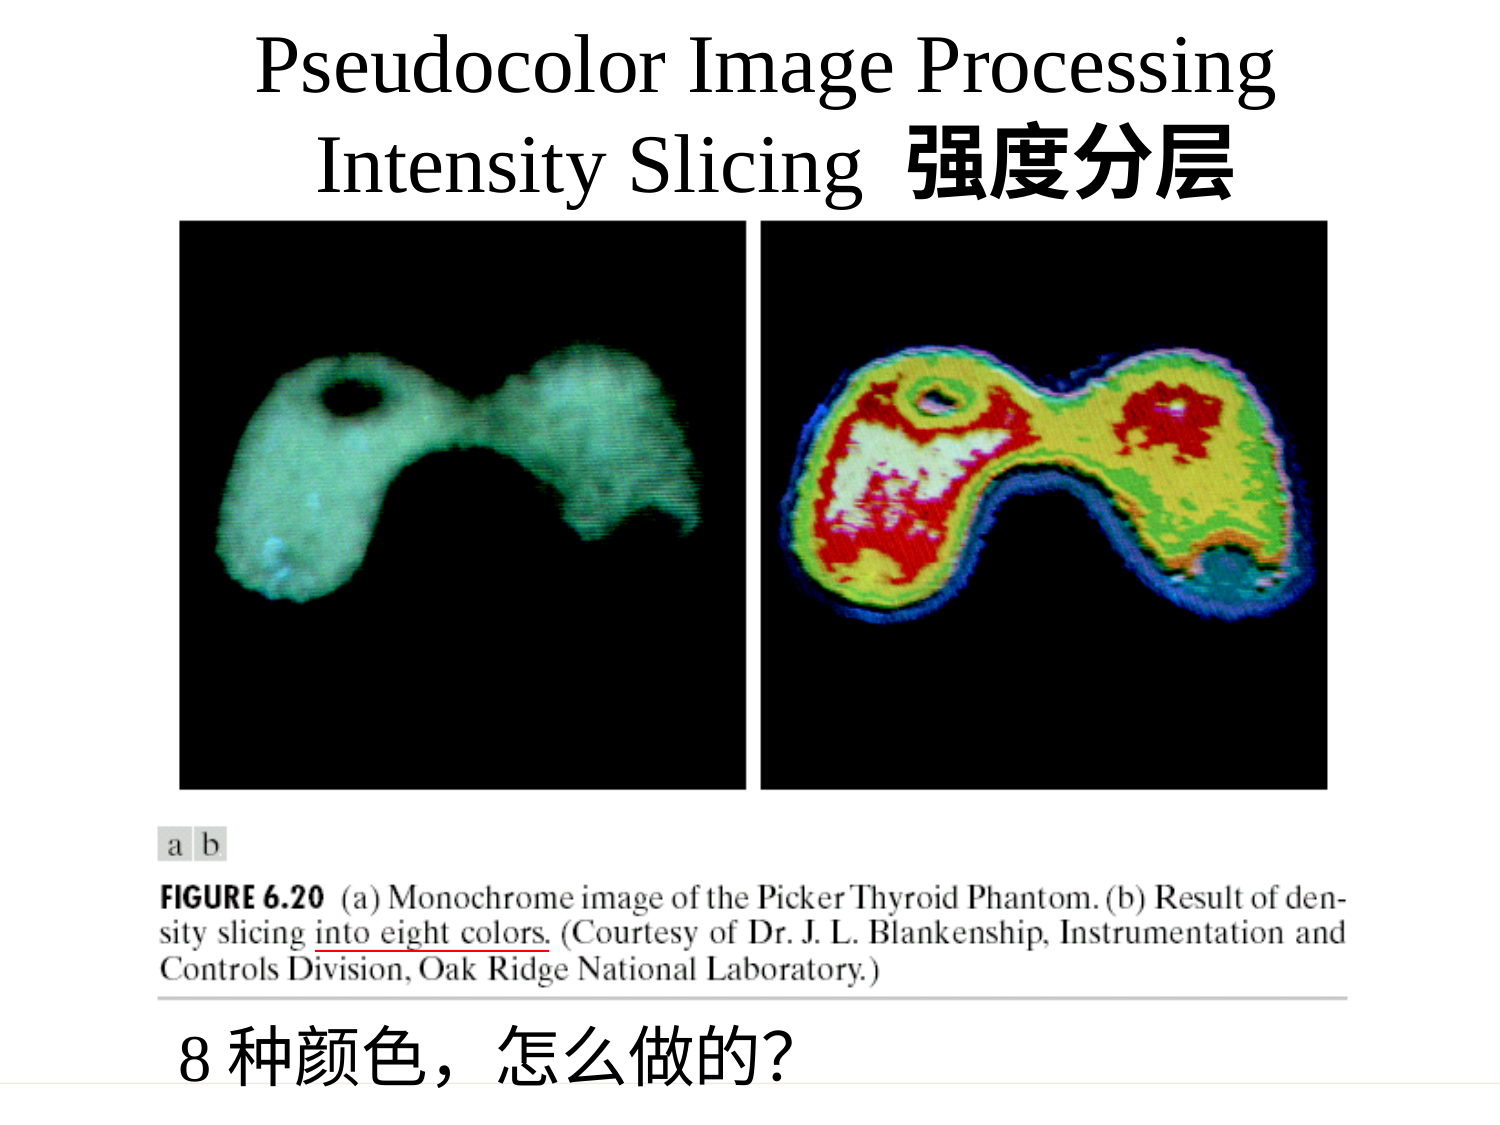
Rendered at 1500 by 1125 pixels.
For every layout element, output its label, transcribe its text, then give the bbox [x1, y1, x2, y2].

text_box Pseudocolor Image Processing Intensity Slicing 强度分层 [239, 2, 1314, 211]
text_box 8种颜色，怎么做的？ [163, 1014, 939, 1103]
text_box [147, 212, 1357, 1006]
